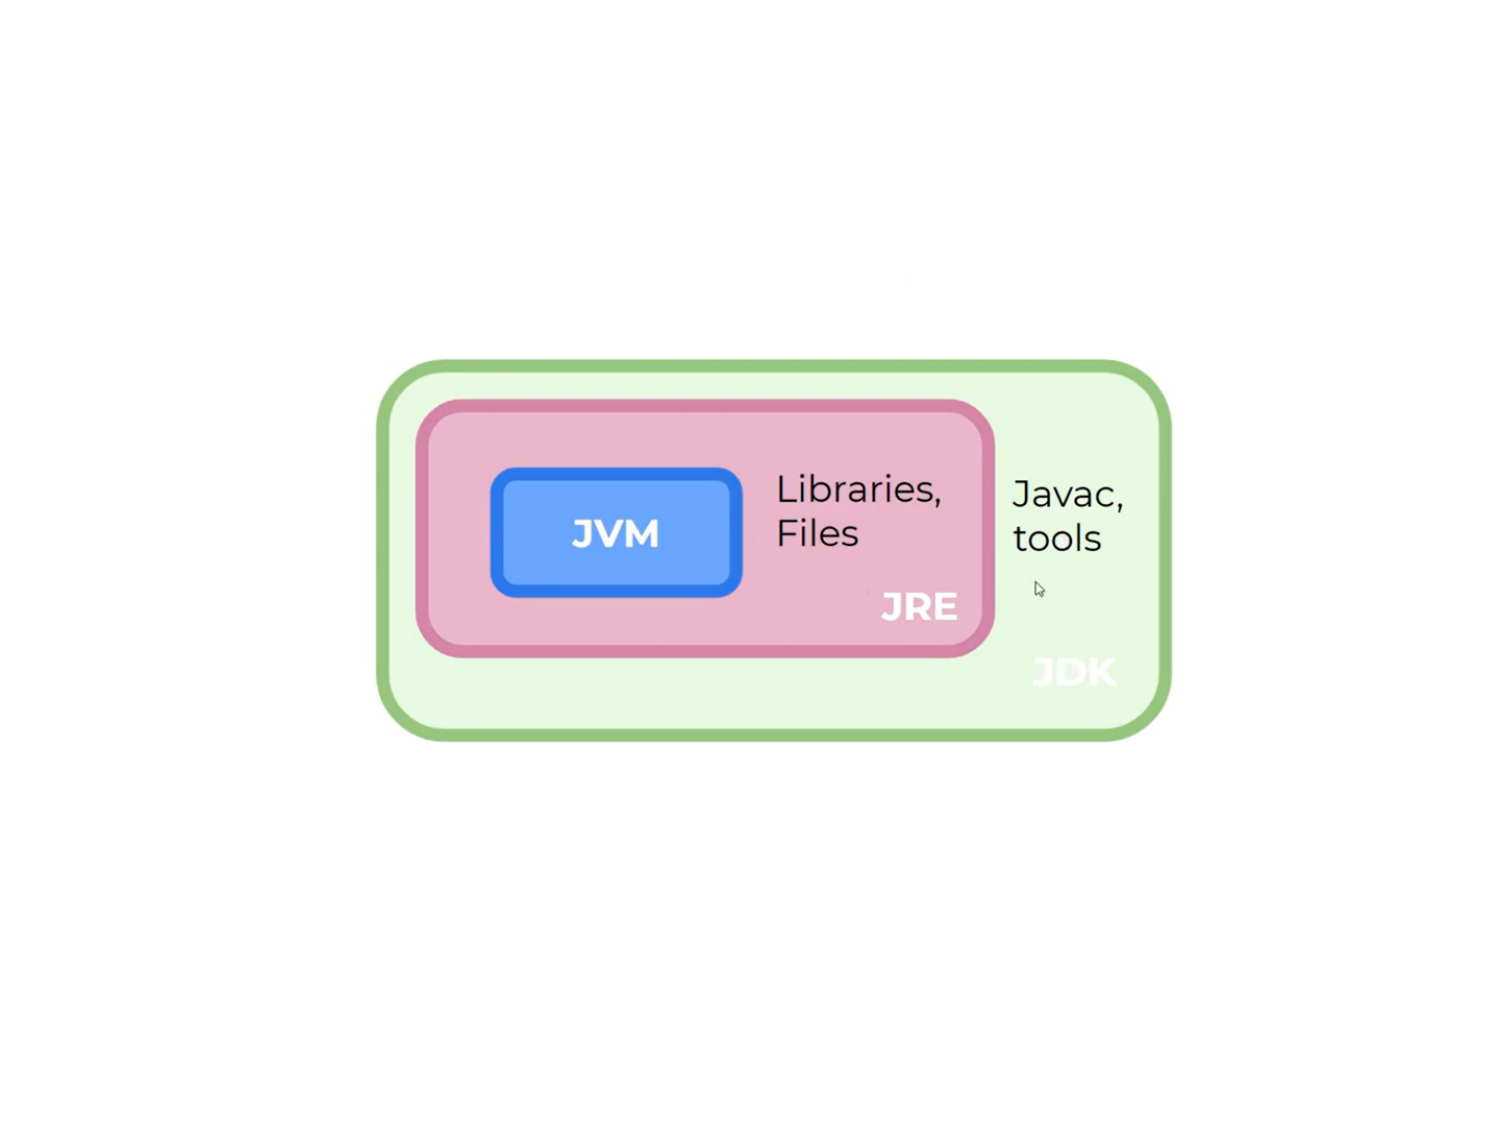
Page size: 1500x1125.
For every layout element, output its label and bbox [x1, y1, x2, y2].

picture [2, 166, 1498, 959]
